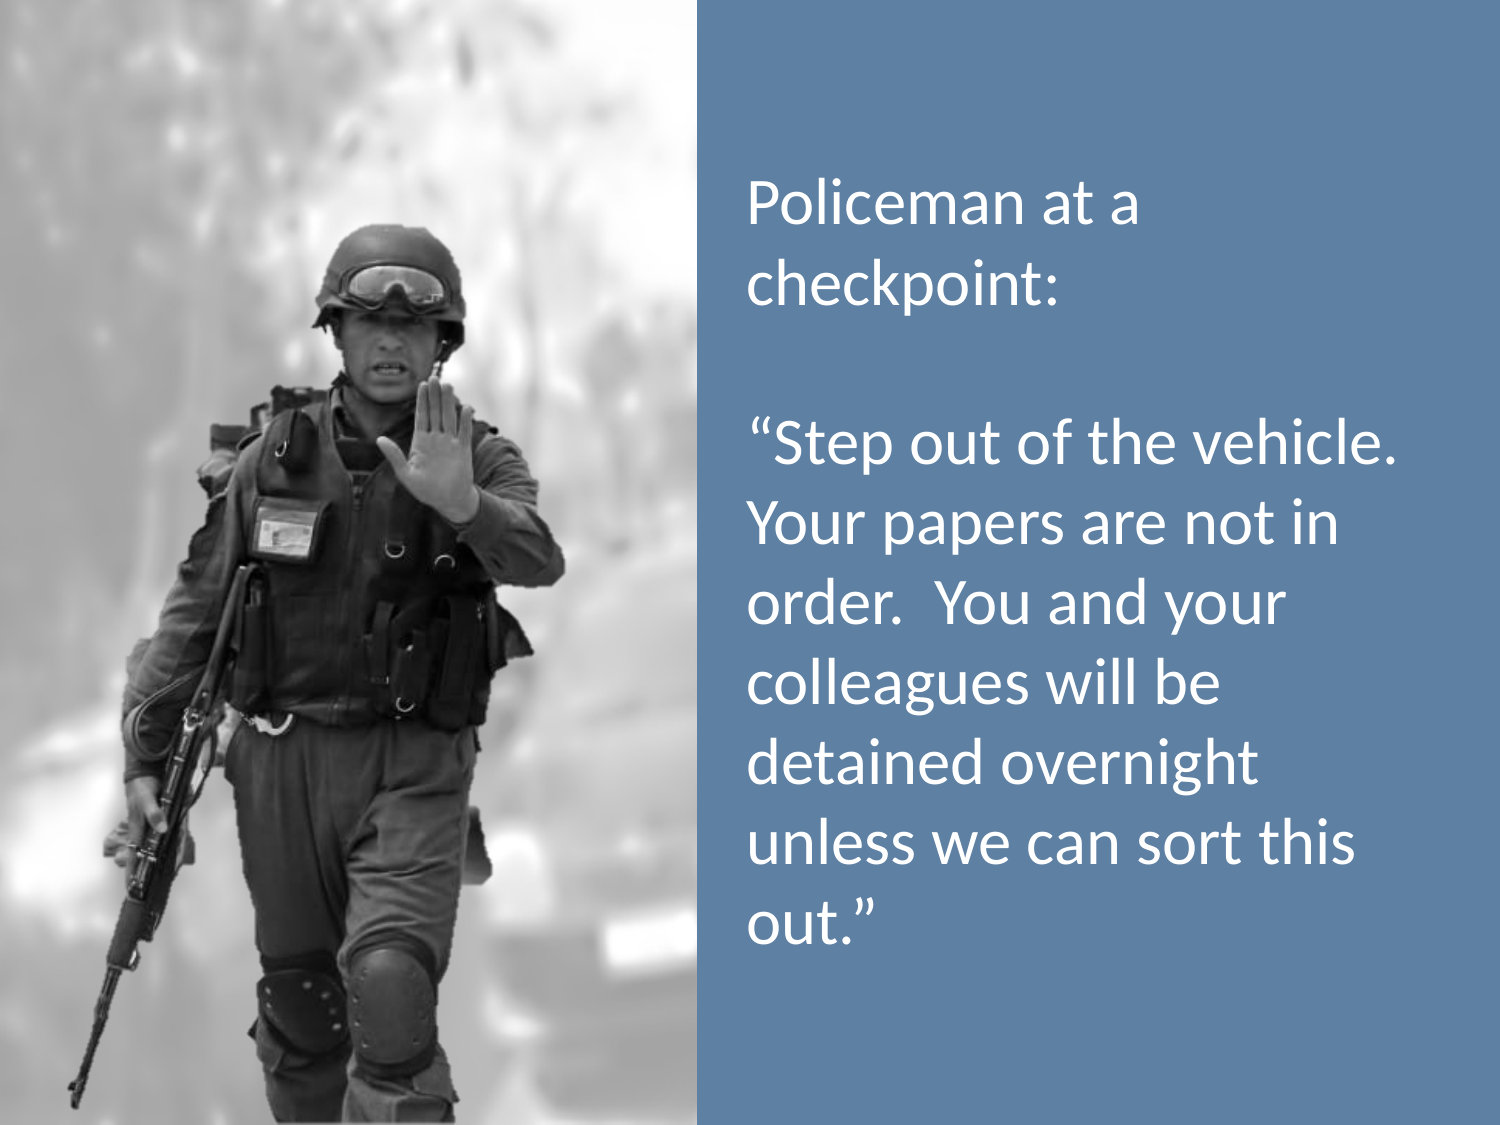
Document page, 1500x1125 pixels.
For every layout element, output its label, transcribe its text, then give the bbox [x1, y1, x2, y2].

picture [0, 0, 697, 1125]
text_box Policeman at a checkpoint: “Step out of the vehicle. Your papers are not in order. You and your colleagues will be detained overnight unless we can sort this out.” [731, 150, 1442, 966]
